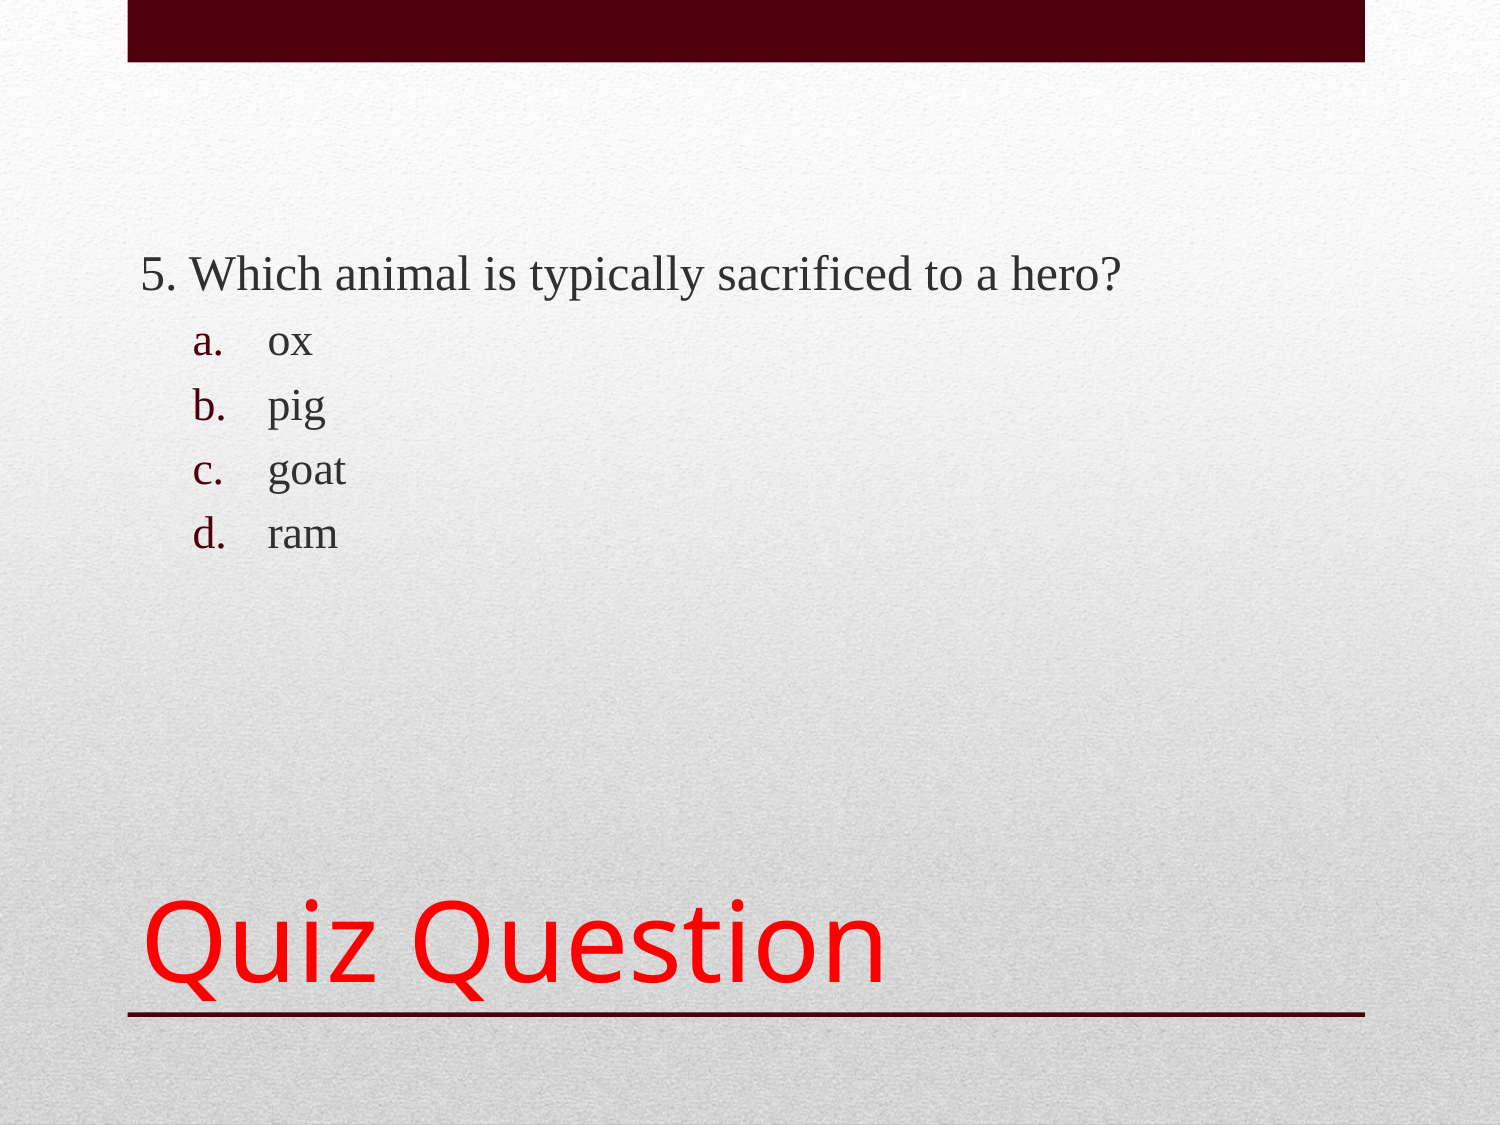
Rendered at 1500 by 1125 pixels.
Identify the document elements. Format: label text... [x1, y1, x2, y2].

list 5. Which animal is typically sacrificed to a hero? ox pig goat ram [125, 112, 1363, 750]
title Quiz Question [125, 750, 1238, 1013]
